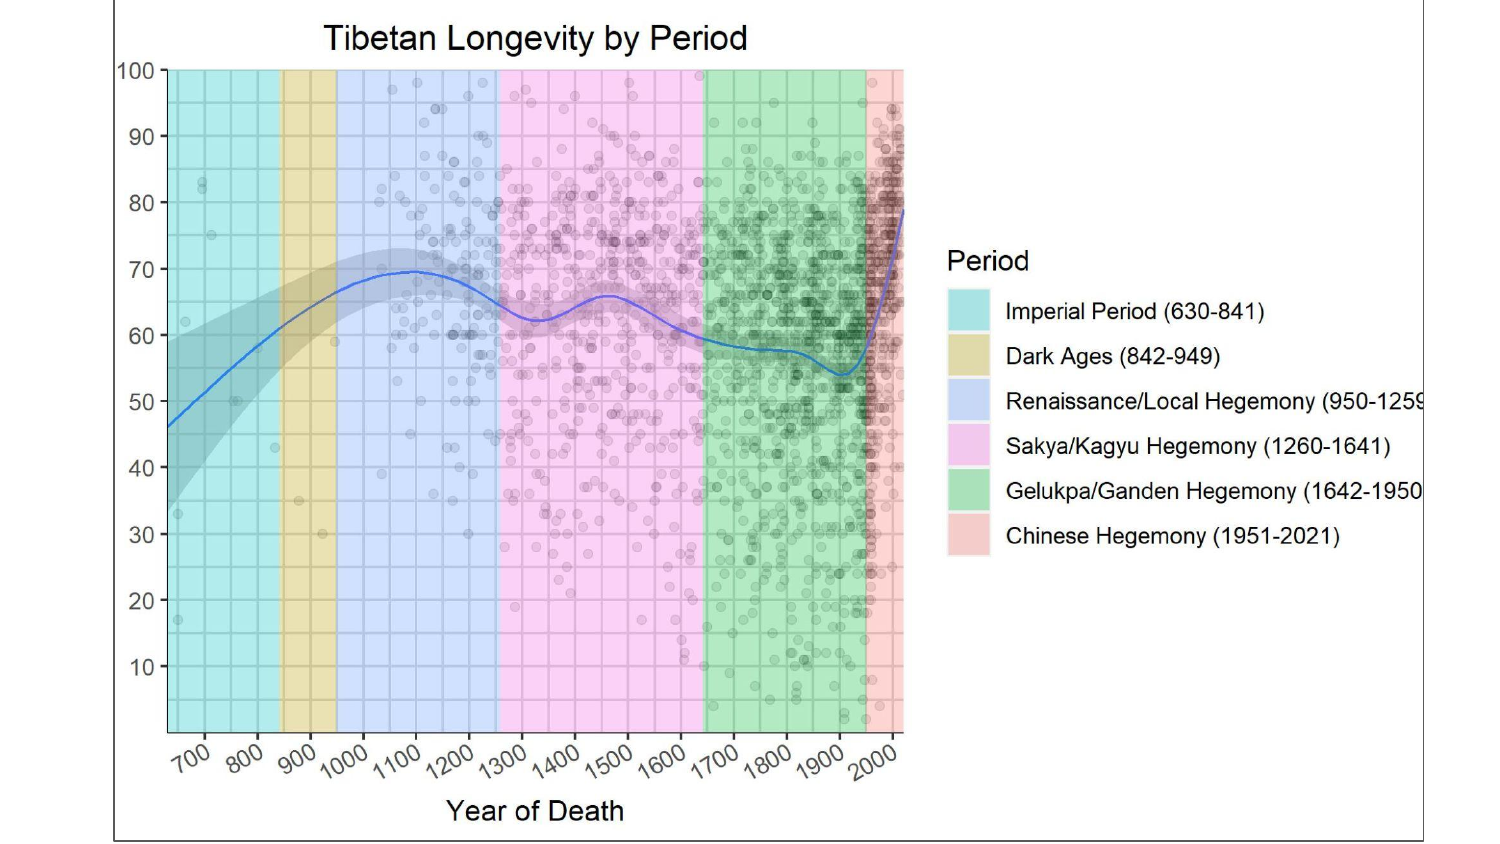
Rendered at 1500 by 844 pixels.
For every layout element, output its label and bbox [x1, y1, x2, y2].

picture [114, 0, 1424, 841]
